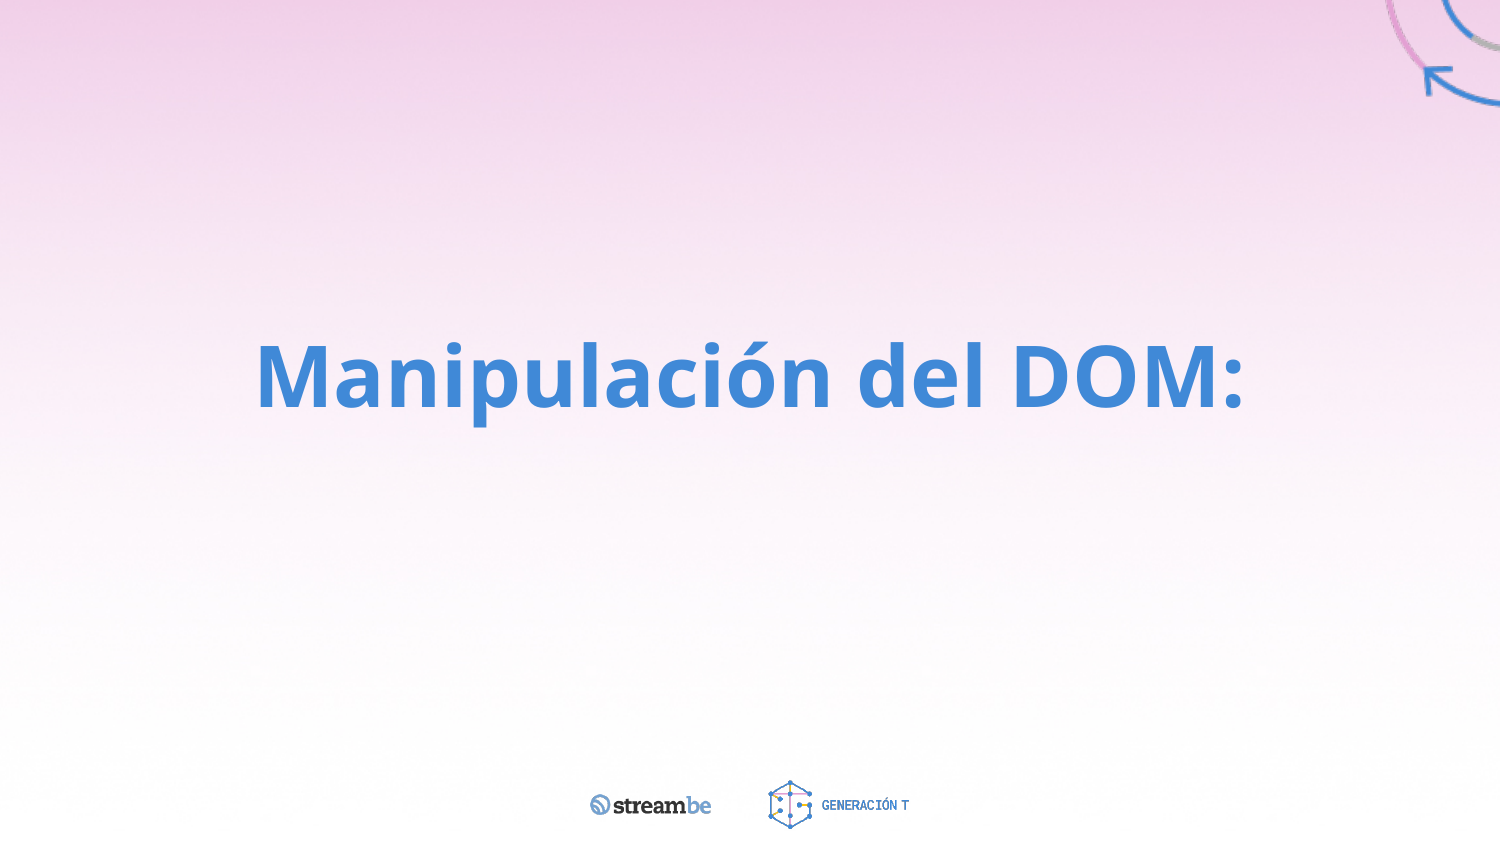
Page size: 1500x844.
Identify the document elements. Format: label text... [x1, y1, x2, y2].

picture [0, 0, 1500, 844]
title Manipulación del DOM: [187, 138, 1313, 432]
